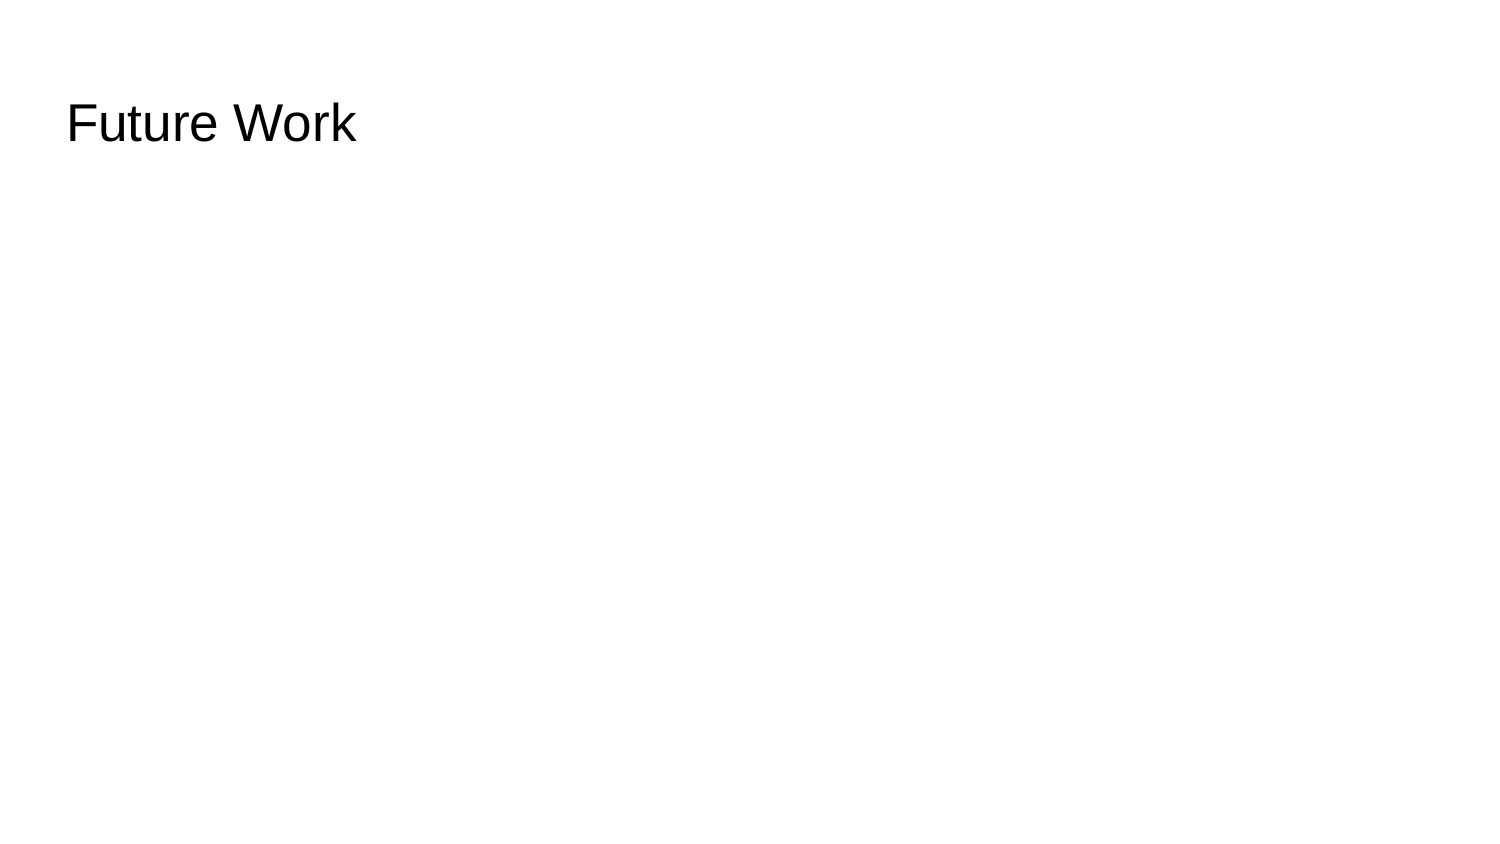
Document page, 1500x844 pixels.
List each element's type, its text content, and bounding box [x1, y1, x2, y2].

title Future Work [51, 72, 1449, 167]
